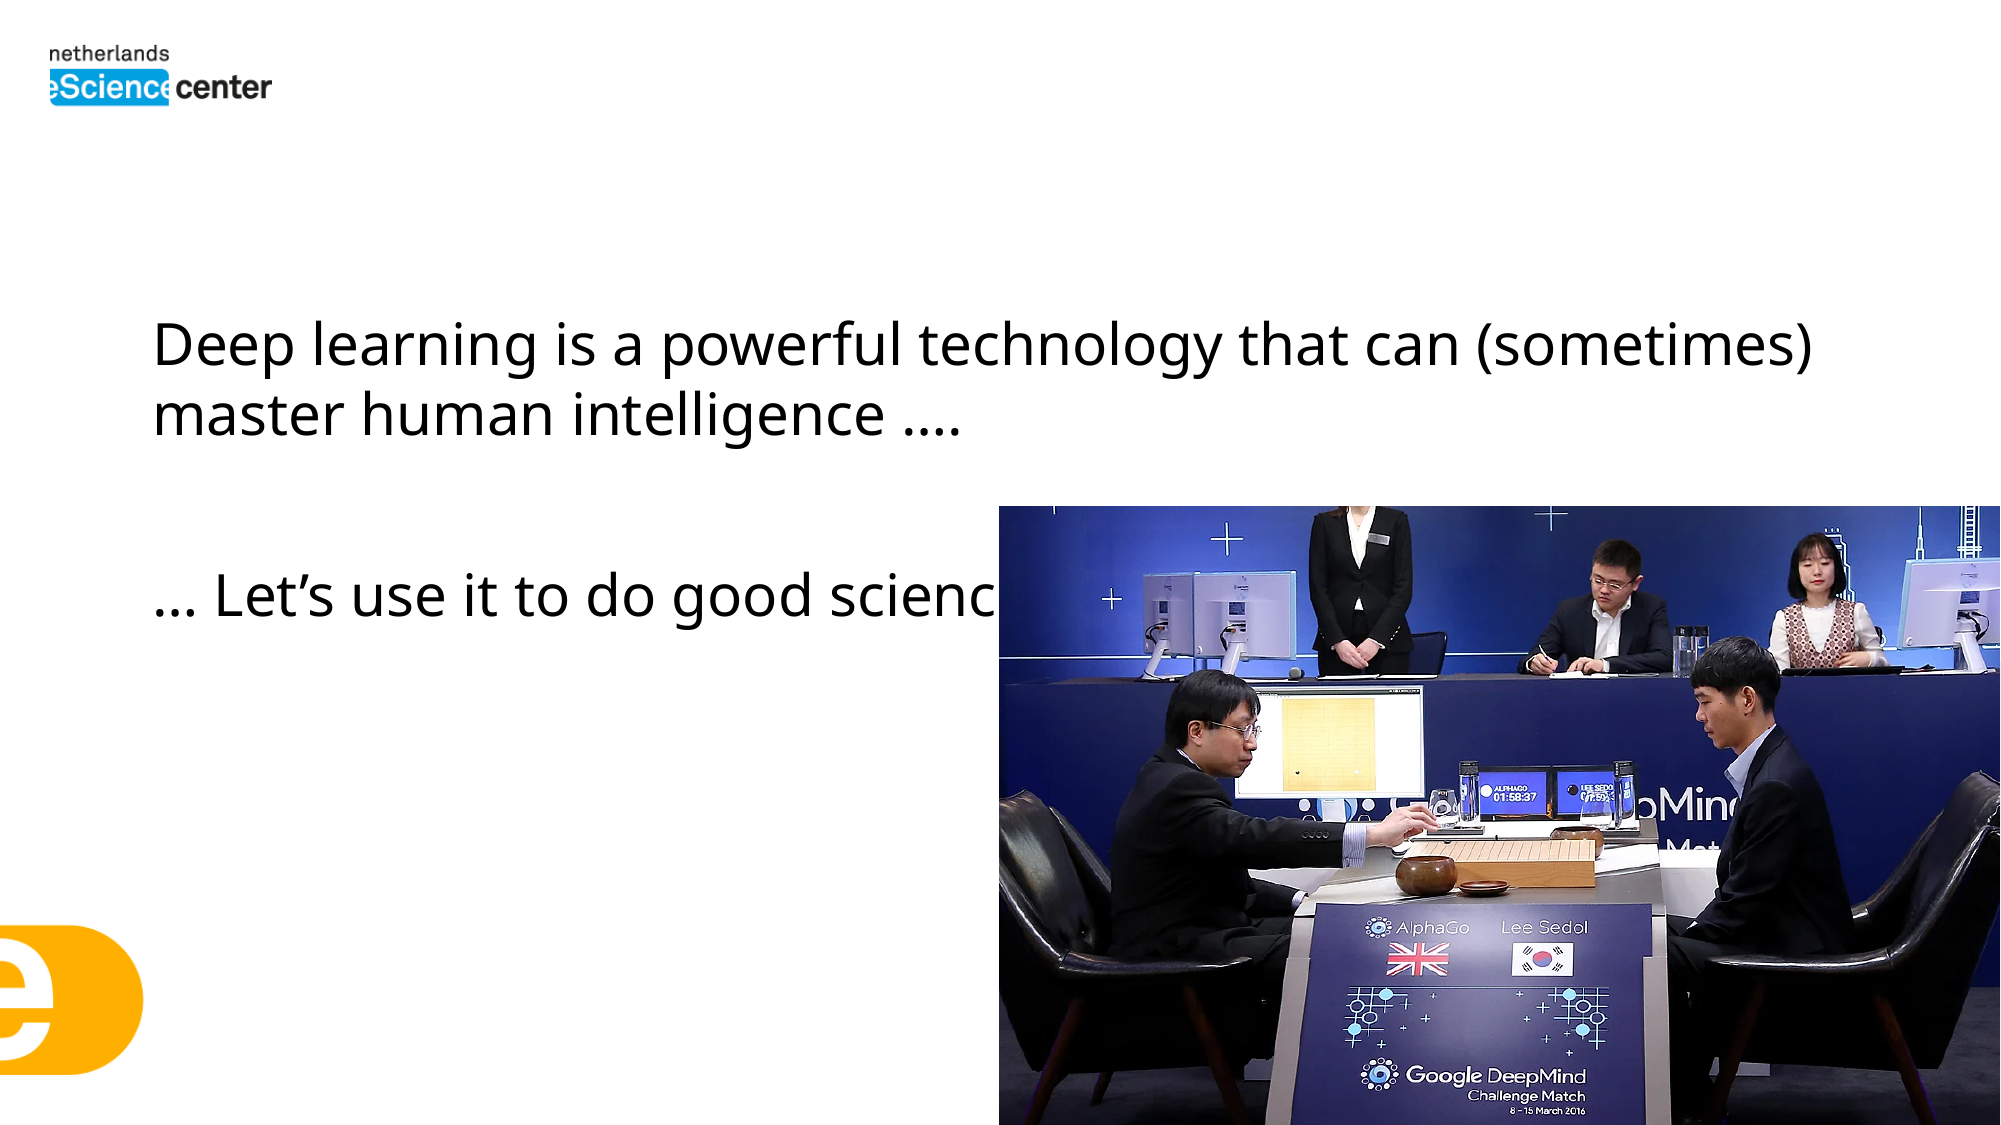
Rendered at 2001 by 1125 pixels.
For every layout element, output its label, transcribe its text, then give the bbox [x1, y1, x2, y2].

picture [0, 0, 2001, 1125]
list Deep learning is a powerful technology that can (sometimes) master human intelligence …. … Let’s use it to do good science! [137, 299, 1863, 1014]
